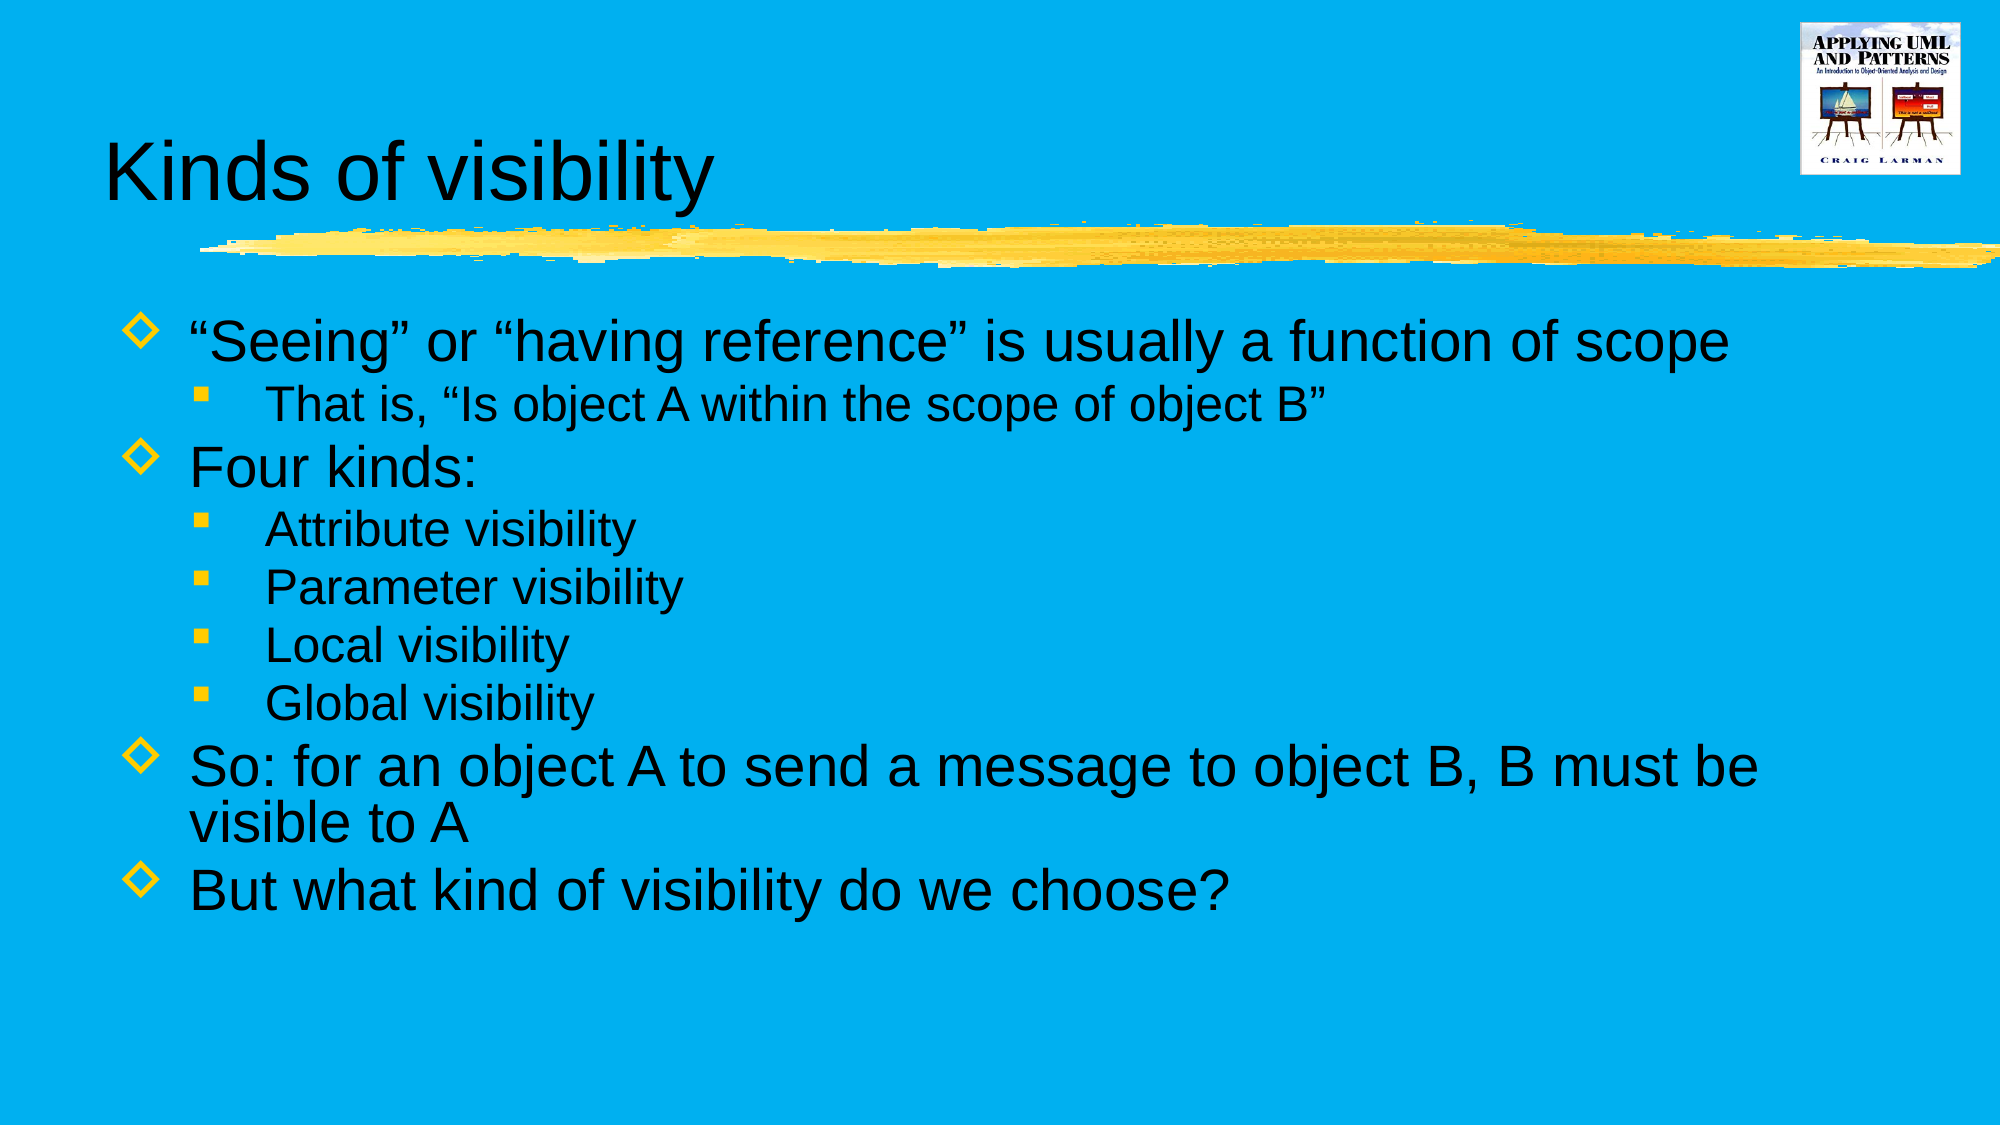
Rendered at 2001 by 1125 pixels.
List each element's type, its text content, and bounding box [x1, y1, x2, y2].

picture [1801, 23, 1960, 174]
title Kinds of visibility [88, 37, 1900, 225]
picture [201, 225, 2000, 267]
list “Seeing” or “having reference” is usually a function of scope That is, “Is object A within the scope of object B” Four kinds: Attribute visibility Parameter visibility Local visibility Global visibility So: for an object A to send a message to object B, B must be visible to A But what kind of visibility do we choose? [99, 309, 1889, 994]
